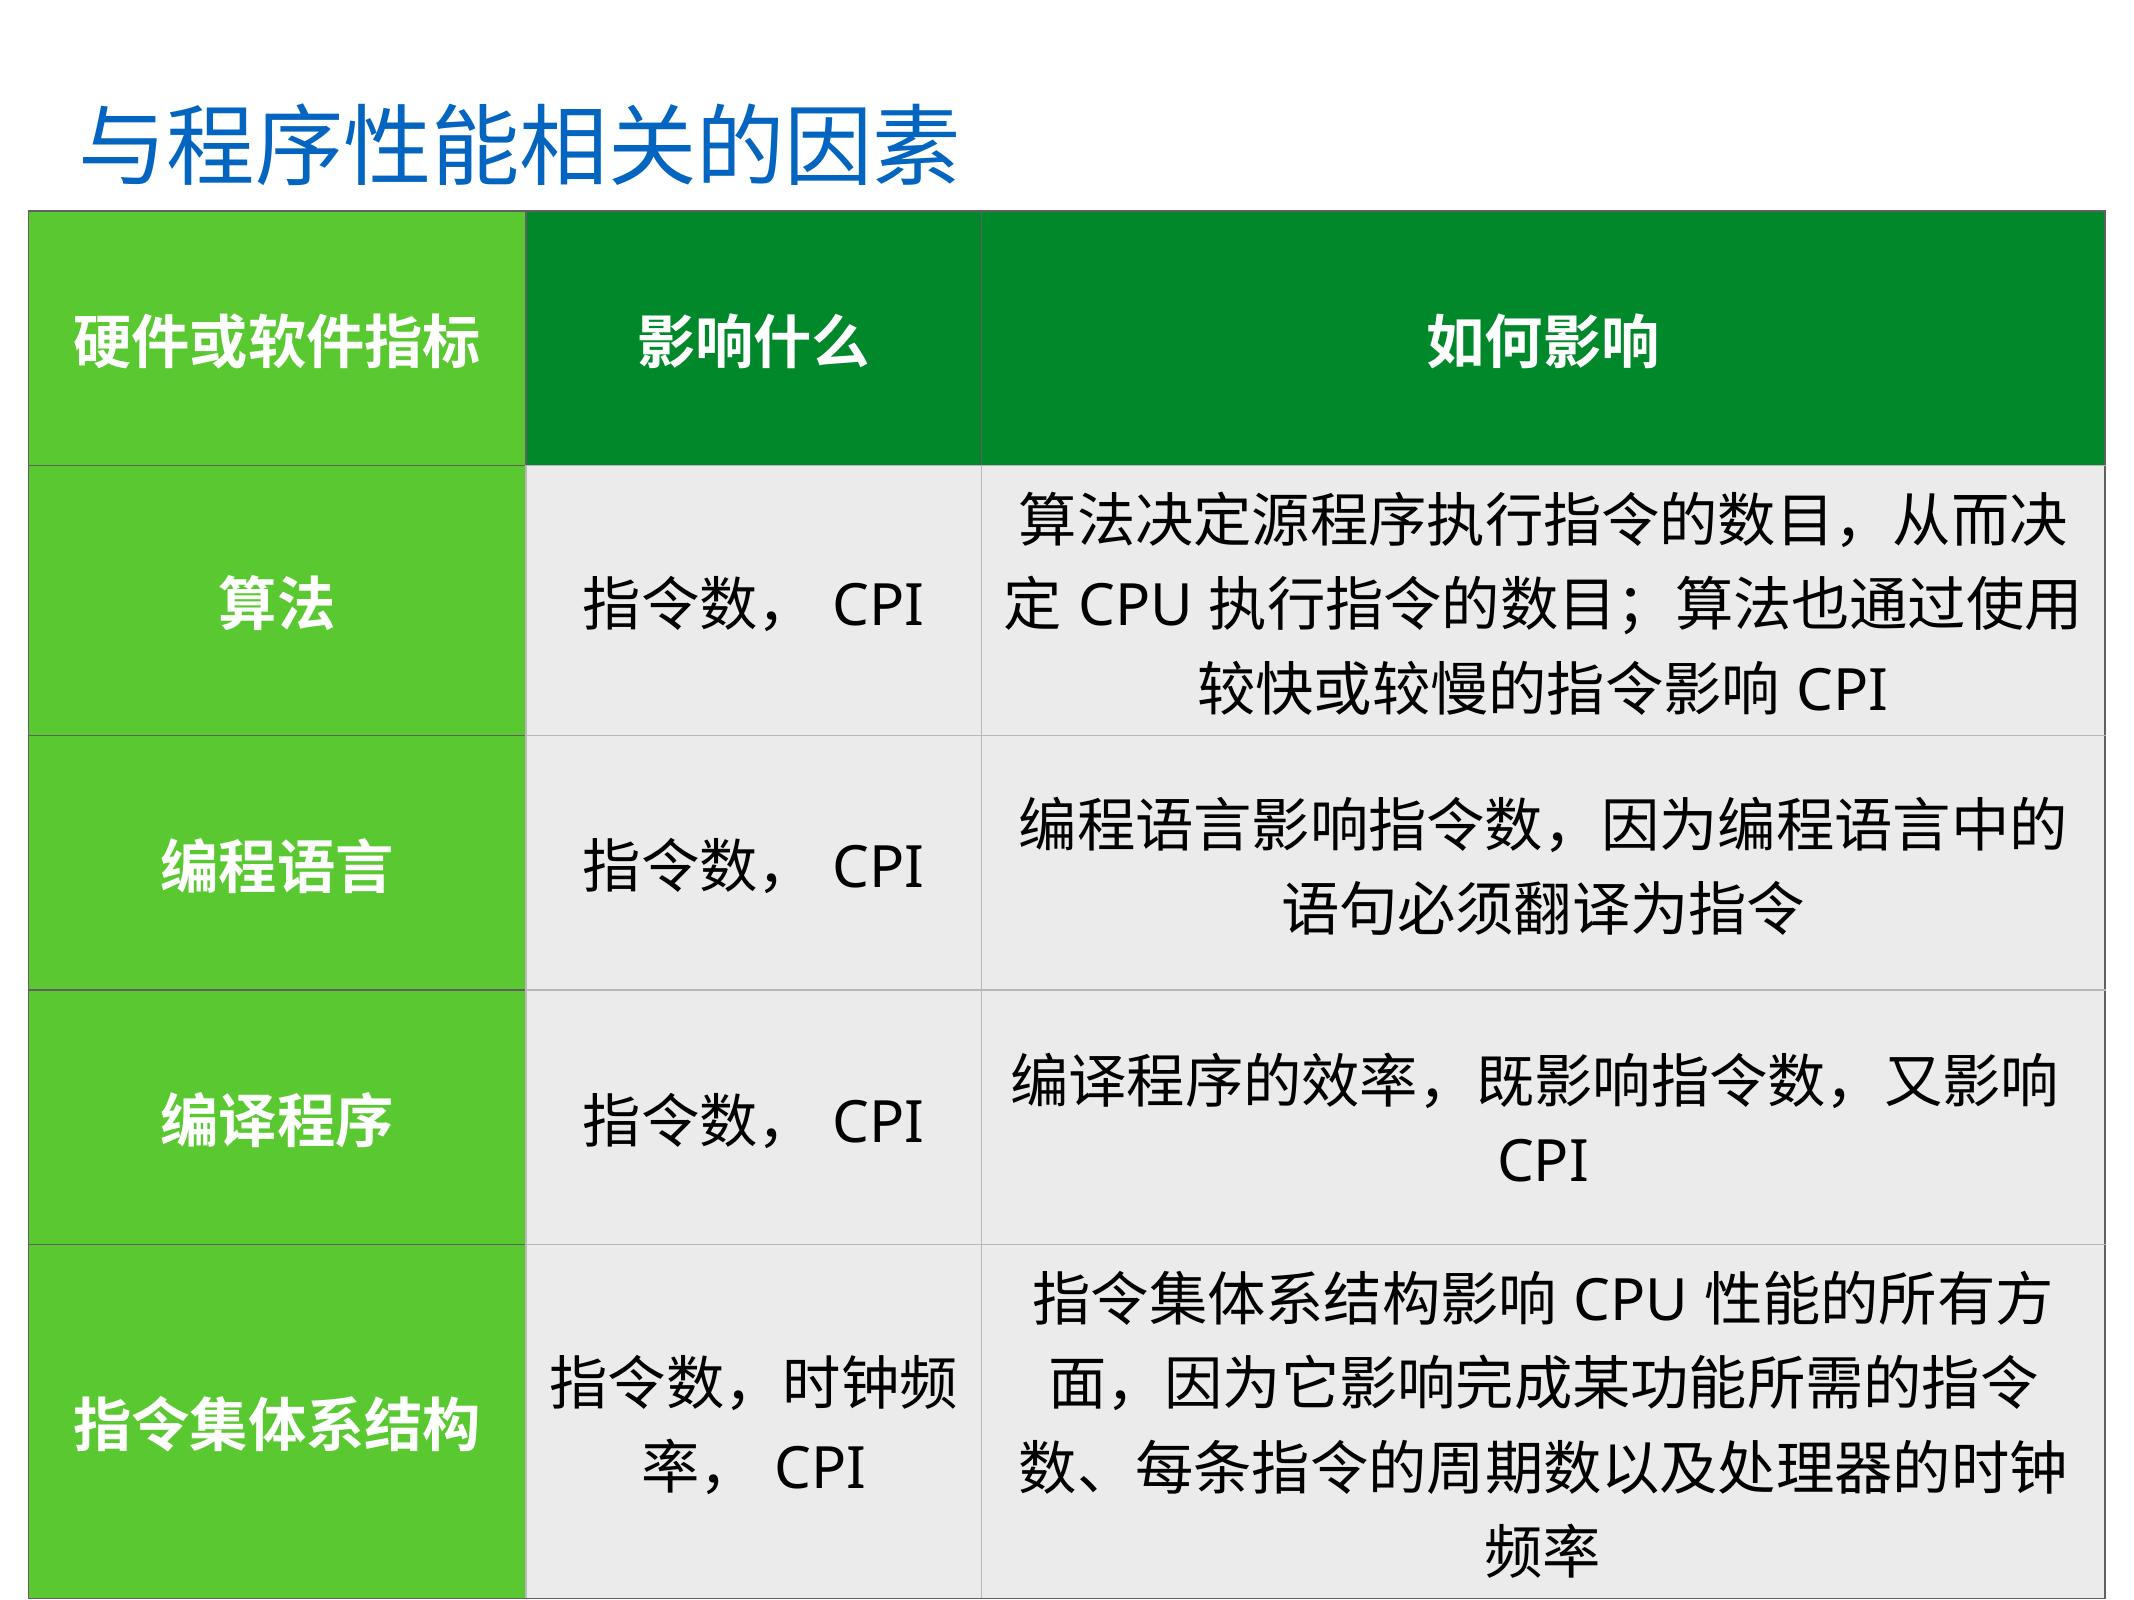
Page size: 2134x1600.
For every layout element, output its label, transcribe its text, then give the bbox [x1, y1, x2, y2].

table_cell 编译程序 [29, 991, 525, 1244]
table_cell 指令数，时钟频率，CPI [527, 1245, 981, 1598]
table_header 硬件或软件指标 [29, 212, 525, 465]
table_cell 指令数，CPI [527, 466, 981, 735]
table_cell 指令数，CPI [527, 991, 981, 1244]
table_header 如何影响 [982, 212, 2104, 465]
table_header 影响什么 [527, 212, 981, 465]
table_cell 编译程序的效率，既影响指令数，又影响CPI [982, 991, 2104, 1244]
table_cell 指令集体系结构 [29, 1245, 525, 1598]
table_cell 编程语言影响指令数，因为编程语言中的语句必须翻译为指令 [982, 736, 2104, 989]
table_cell 指令集体系结构影响CPU性能的所有方面，因为它影响完成某功能所需的指令数、每条指令的周期数以及处理器的时钟频率 [982, 1245, 2104, 1598]
table_cell 编程语言 [29, 736, 525, 989]
title 与程序性能相关的因素 [69, 72, 1892, 210]
table_cell 算法 [29, 466, 525, 735]
table_cell 算法决定源程序执行指令的数目，从而决定CPU执行指令的数目；算法也通过使用较快或较慢的指令影响CPI [982, 466, 2104, 735]
table_cell 指令数，CPI [527, 736, 981, 989]
